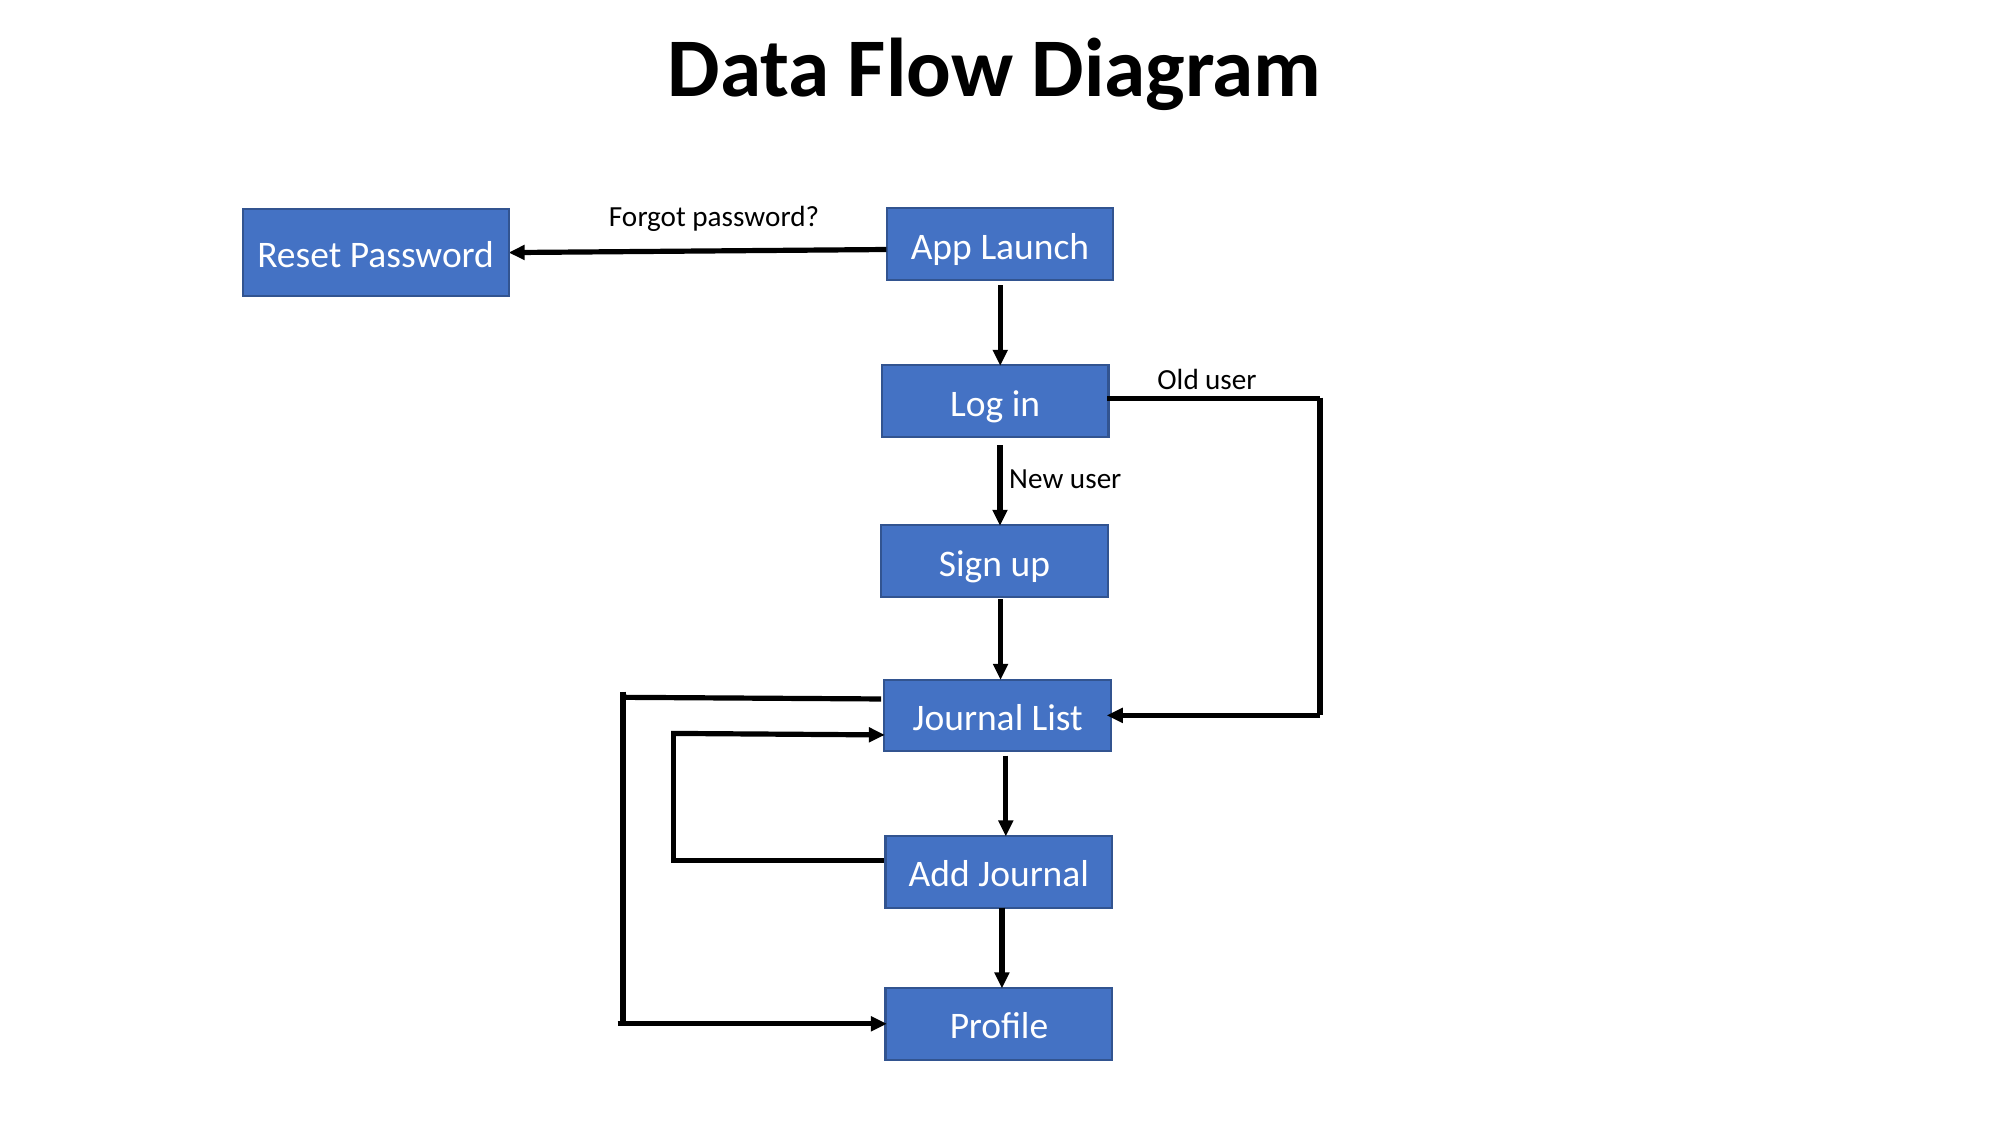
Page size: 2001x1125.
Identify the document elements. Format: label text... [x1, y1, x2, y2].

text_box Sign up [880, 524, 1109, 598]
text_box Data Flow Diagram [652, 5, 1838, 121]
text_box Profile [884, 987, 1113, 1061]
text_box Add Journal [884, 835, 1113, 909]
text_box New user [994, 452, 999, 502]
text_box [509, 249, 887, 253]
text_box Reset Password [242, 208, 510, 297]
text_box New user [1001, 452, 1286, 502]
text_box Forgot password? [594, 189, 886, 240]
text_box Log in [881, 364, 1110, 438]
text_box App Launch [886, 207, 1114, 281]
text_box Journal List [883, 679, 1112, 752]
text_box Old user [1142, 353, 1419, 404]
